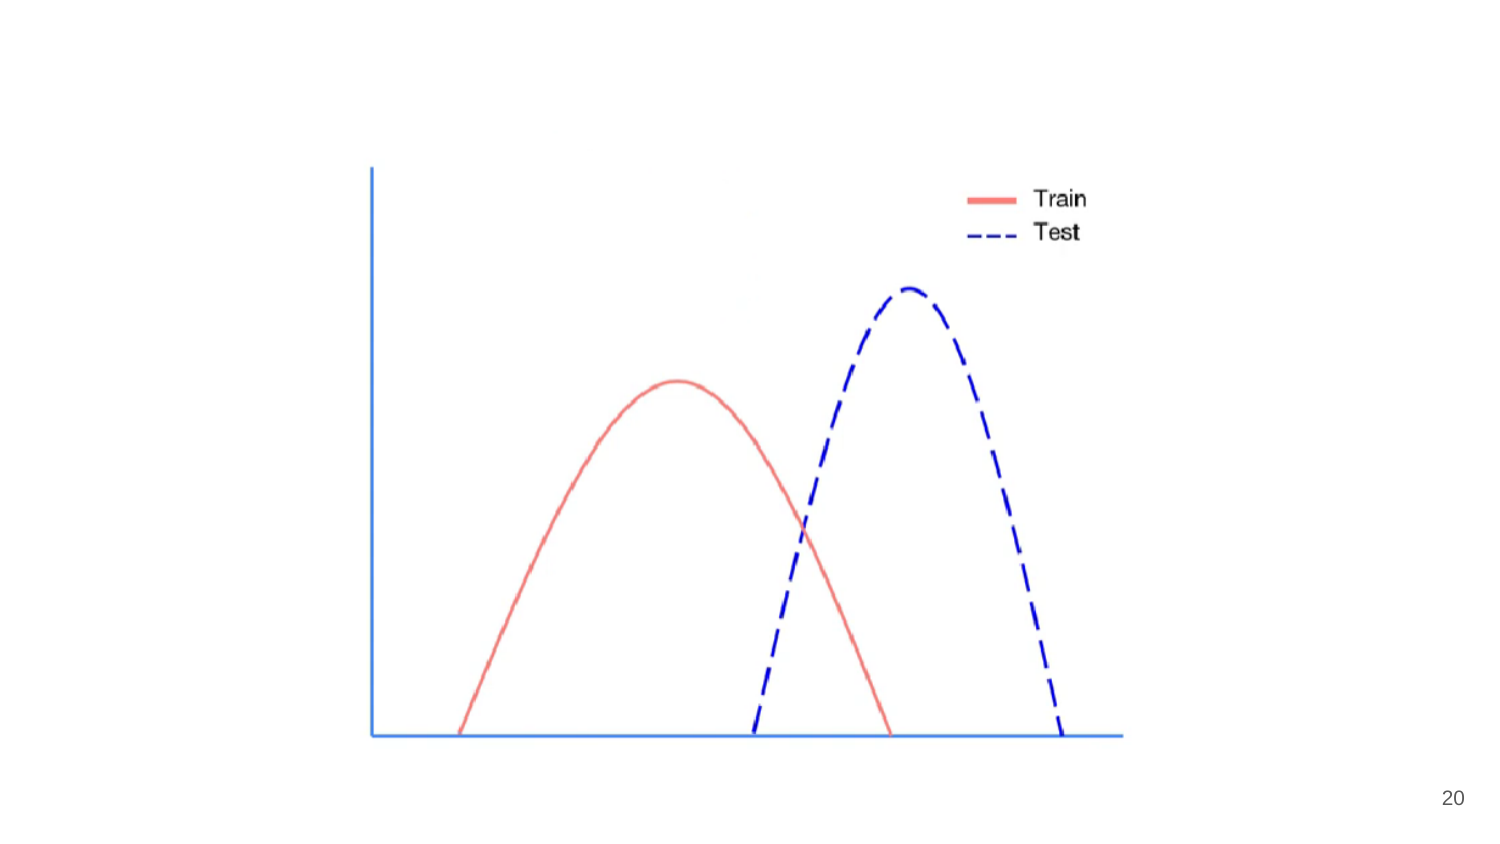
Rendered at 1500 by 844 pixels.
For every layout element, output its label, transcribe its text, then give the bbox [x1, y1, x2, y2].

picture [336, 120, 1164, 773]
slide_number ‹#› [1389, 764, 1480, 830]
